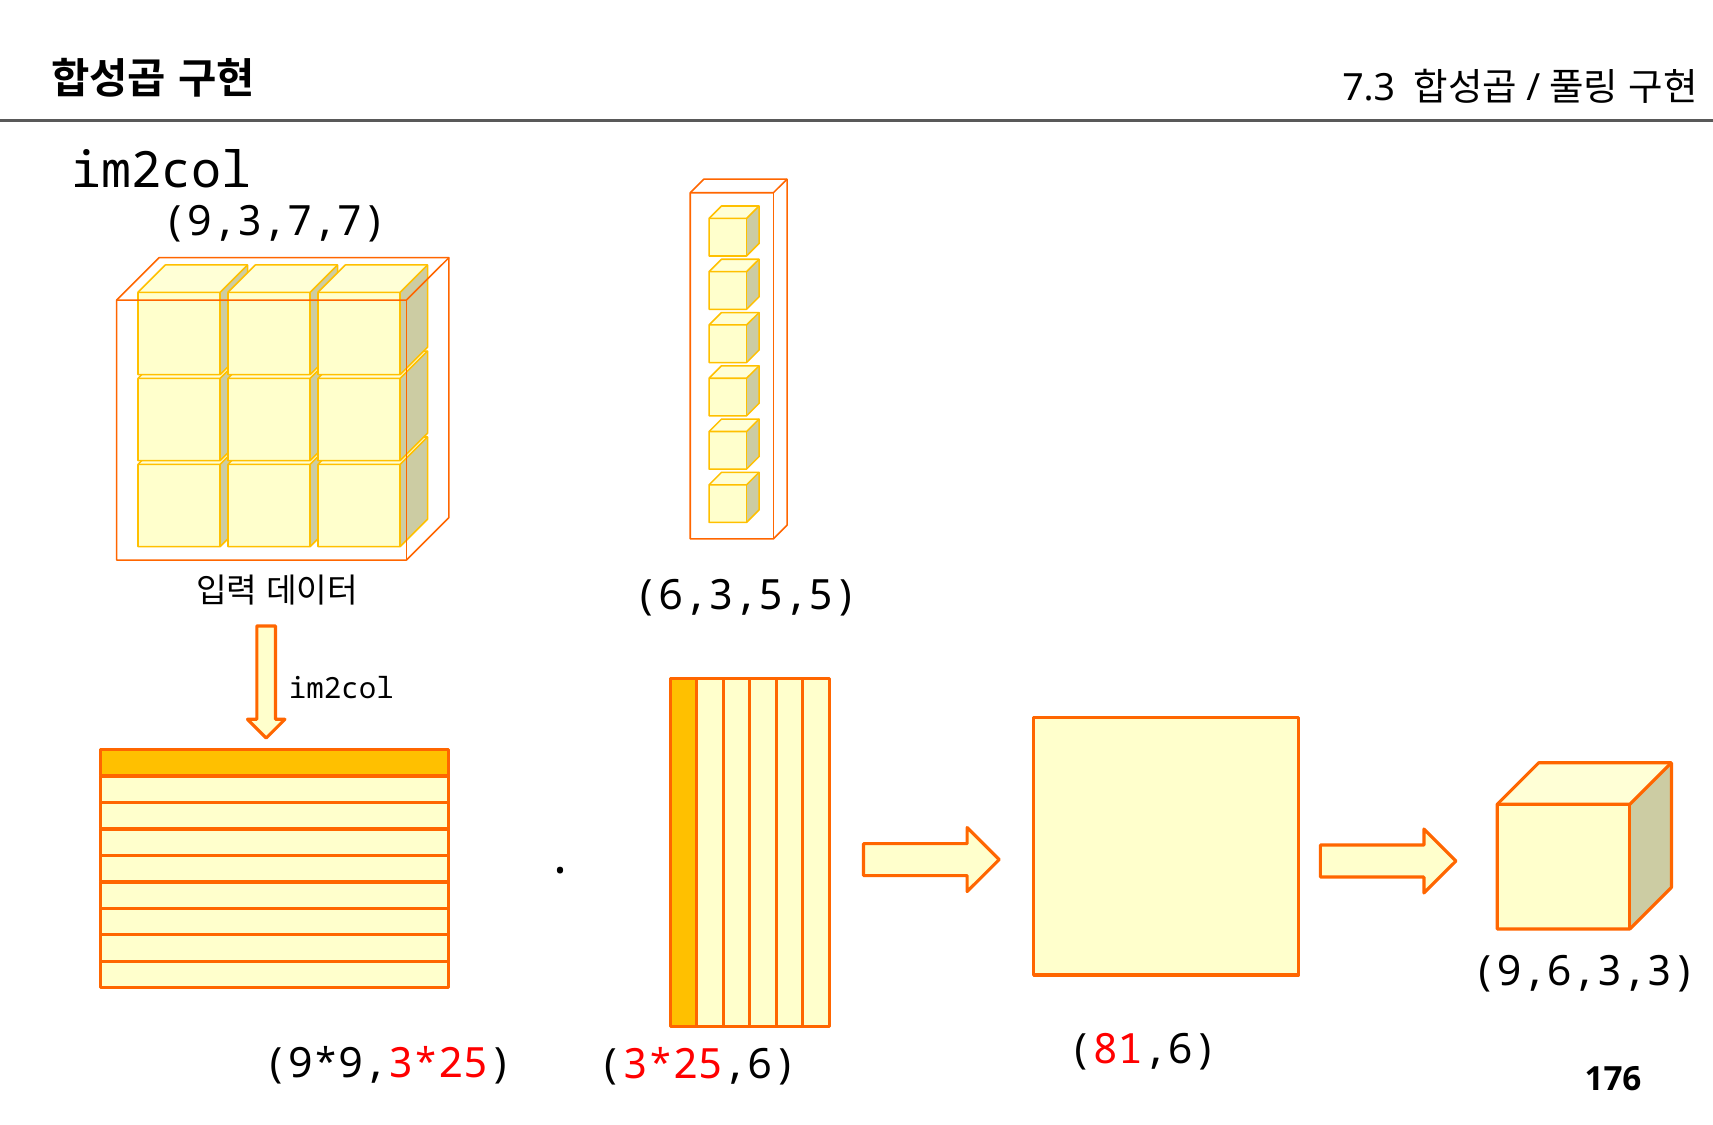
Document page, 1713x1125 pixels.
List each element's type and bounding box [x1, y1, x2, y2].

text_box [245, 623, 409, 741]
text_box [11, 13, 803, 105]
text_box [56, 129, 402, 251]
text_box [248, 1027, 528, 1093]
text_box [530, 815, 590, 891]
text_box [670, 678, 830, 1027]
text_box [688, 177, 790, 542]
text_box [114, 255, 452, 617]
text_box [1053, 1014, 1233, 1080]
text_box [582, 1029, 813, 1095]
text_box [1457, 936, 1712, 1002]
text_box [1495, 760, 1674, 932]
text_box [1318, 827, 1459, 895]
text_box [98, 747, 451, 990]
text_box [916, 44, 1713, 111]
text_box [861, 825, 1002, 894]
text_box [618, 560, 873, 625]
text_box [1032, 715, 1301, 977]
